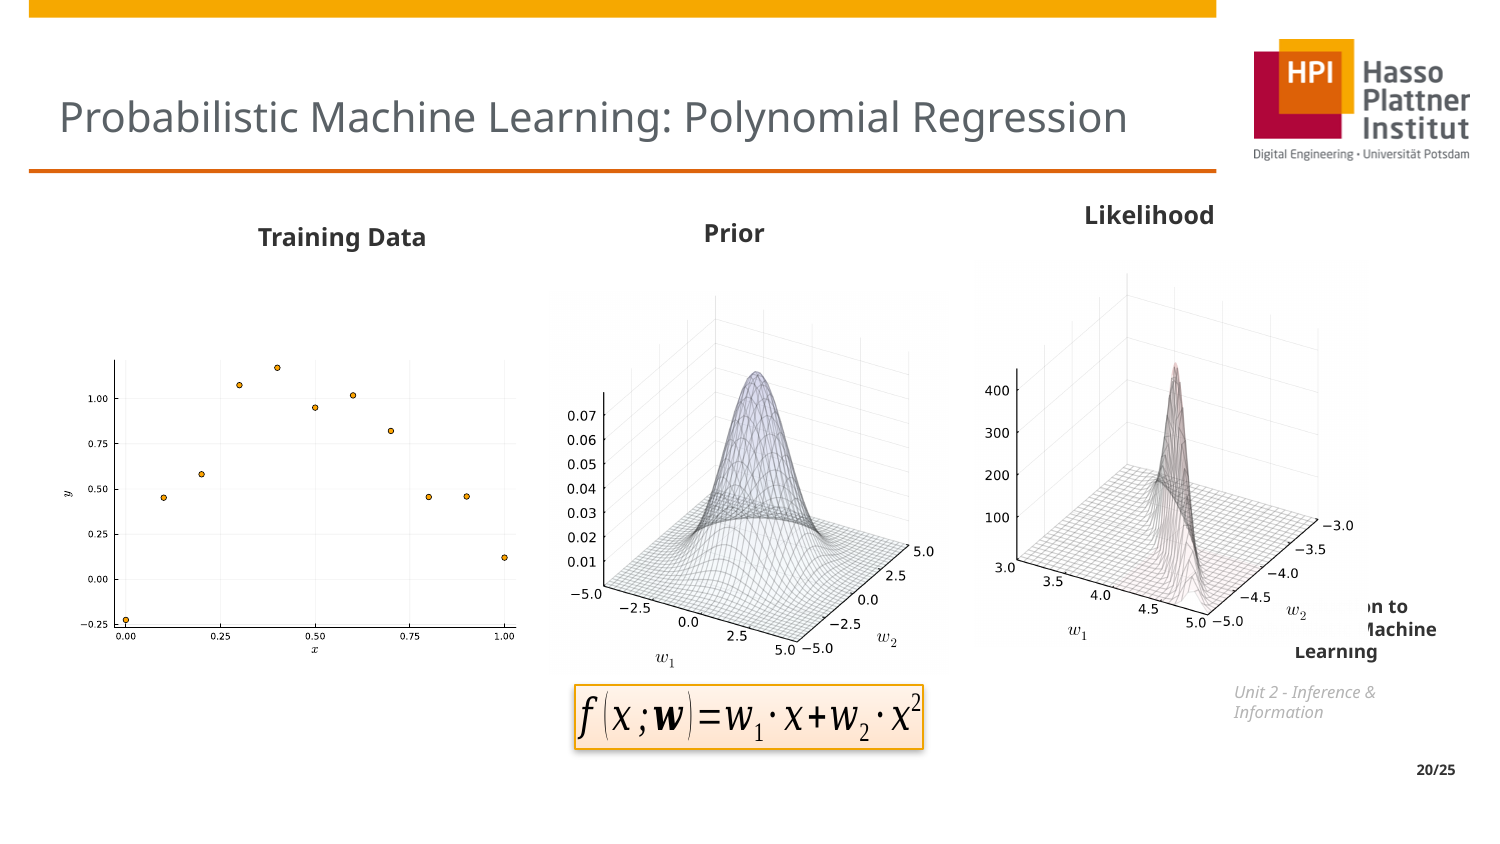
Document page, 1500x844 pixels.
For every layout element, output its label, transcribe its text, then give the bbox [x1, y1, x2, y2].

picture [1254, 39, 1470, 161]
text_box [58, 350, 526, 663]
title Probabilistic Machine Learning: Polynomial Regression [58, 17, 1187, 170]
picture [974, 260, 1369, 647]
picture [548, 291, 949, 675]
